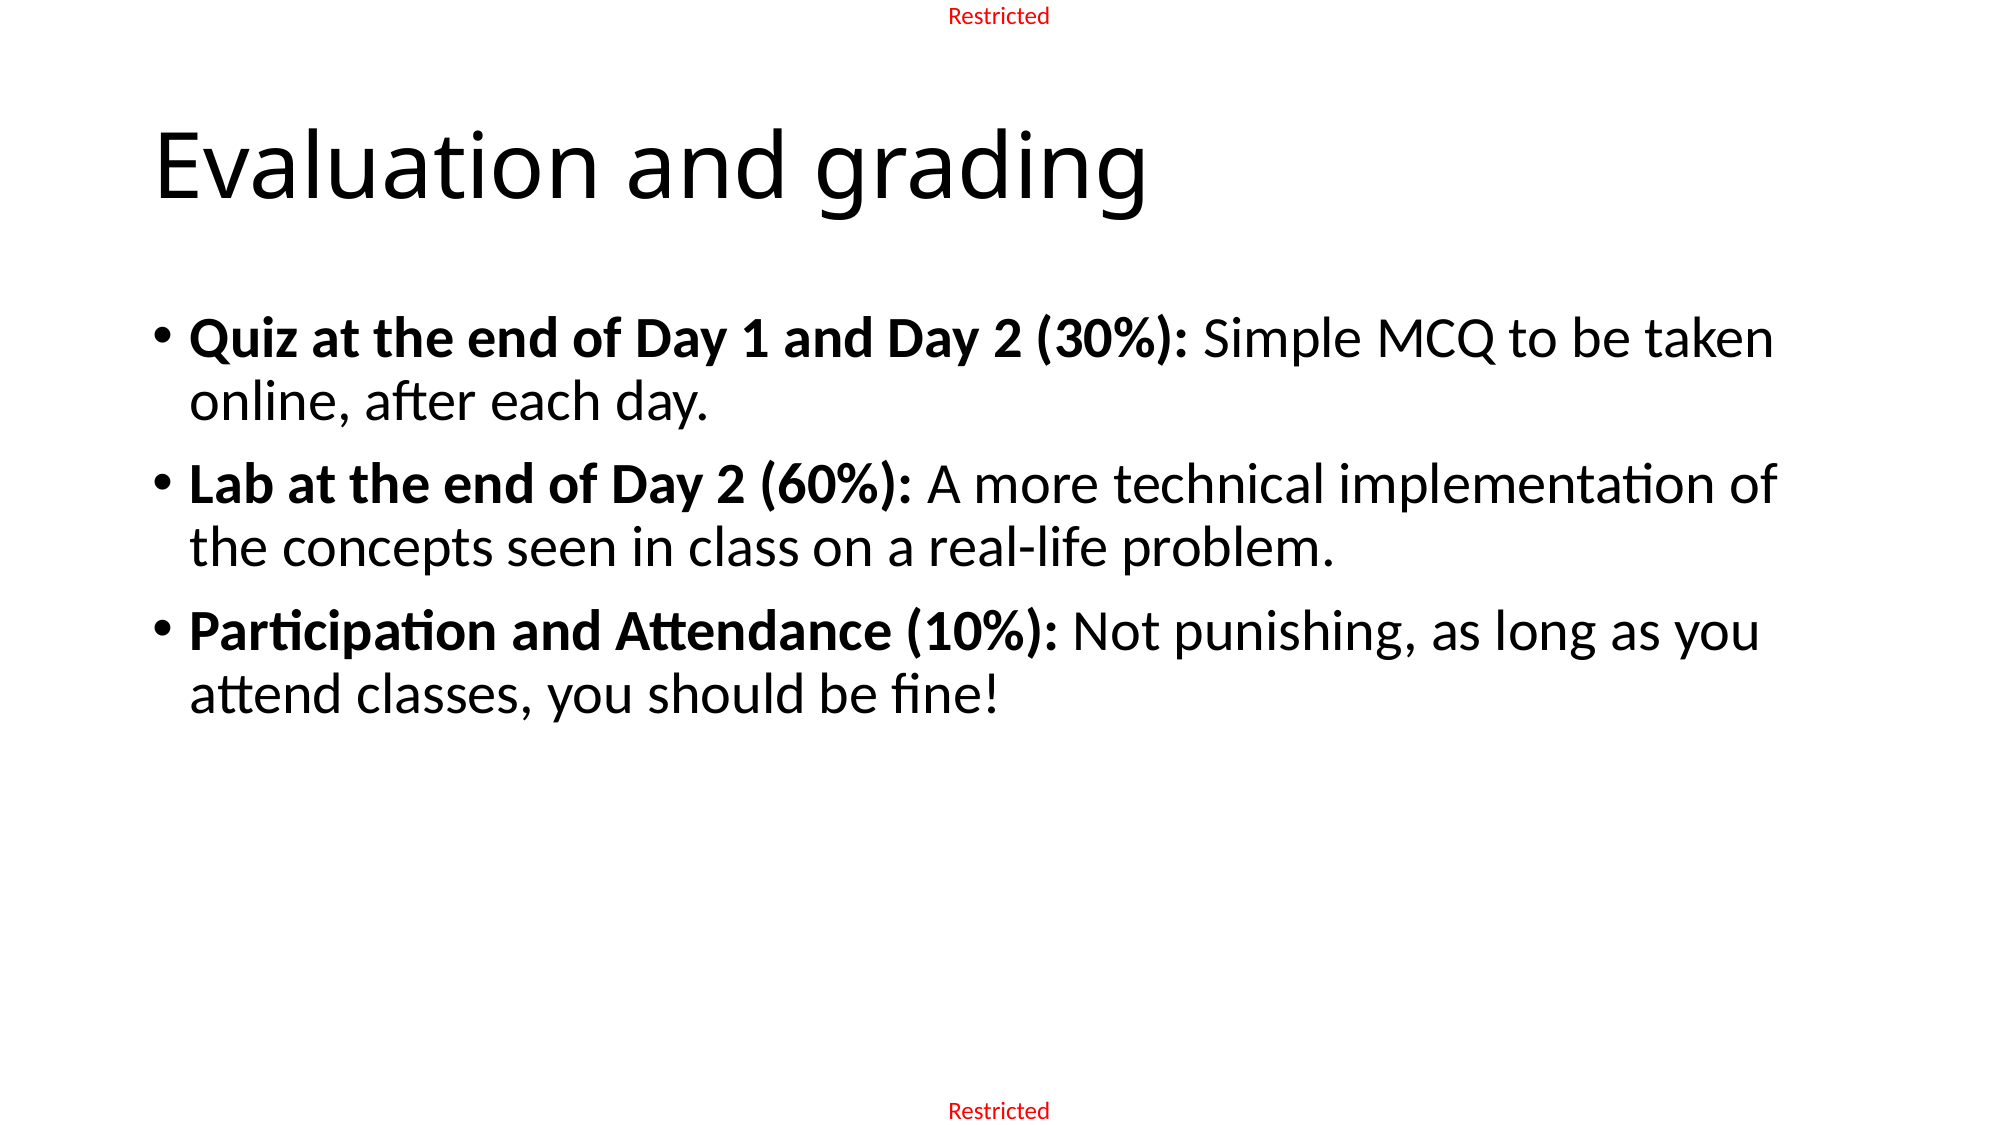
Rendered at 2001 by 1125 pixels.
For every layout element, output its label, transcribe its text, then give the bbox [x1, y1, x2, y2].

title Evaluation and grading [137, 59, 1863, 278]
list Quiz at the end of Day 1 and Day 2 (30%): Simple MCQ to be taken online, after each day. Lab at the end of Day 2 (60%): A more technical implementation of the concepts seen in class on a real-life problem. Participation and Attendance (10%): Not punishing, as long as you attend classes, you should be fine! [137, 299, 1863, 1090]
